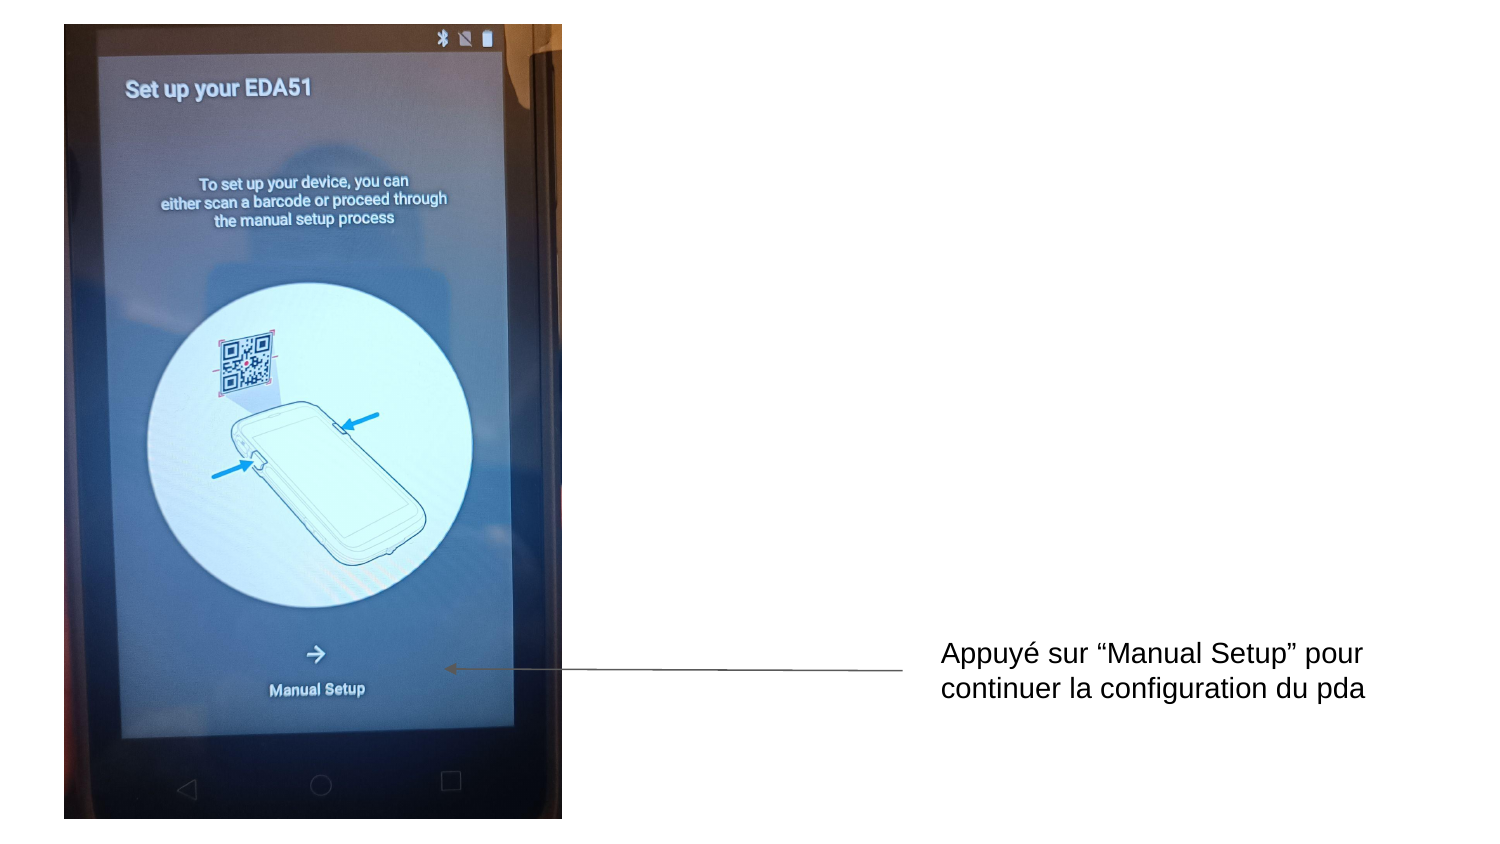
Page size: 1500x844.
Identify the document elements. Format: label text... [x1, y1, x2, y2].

picture [63, 24, 563, 819]
text_box Appuyé sur “Manual Setup” pour continuer la configuration du pda [925, 618, 1385, 719]
